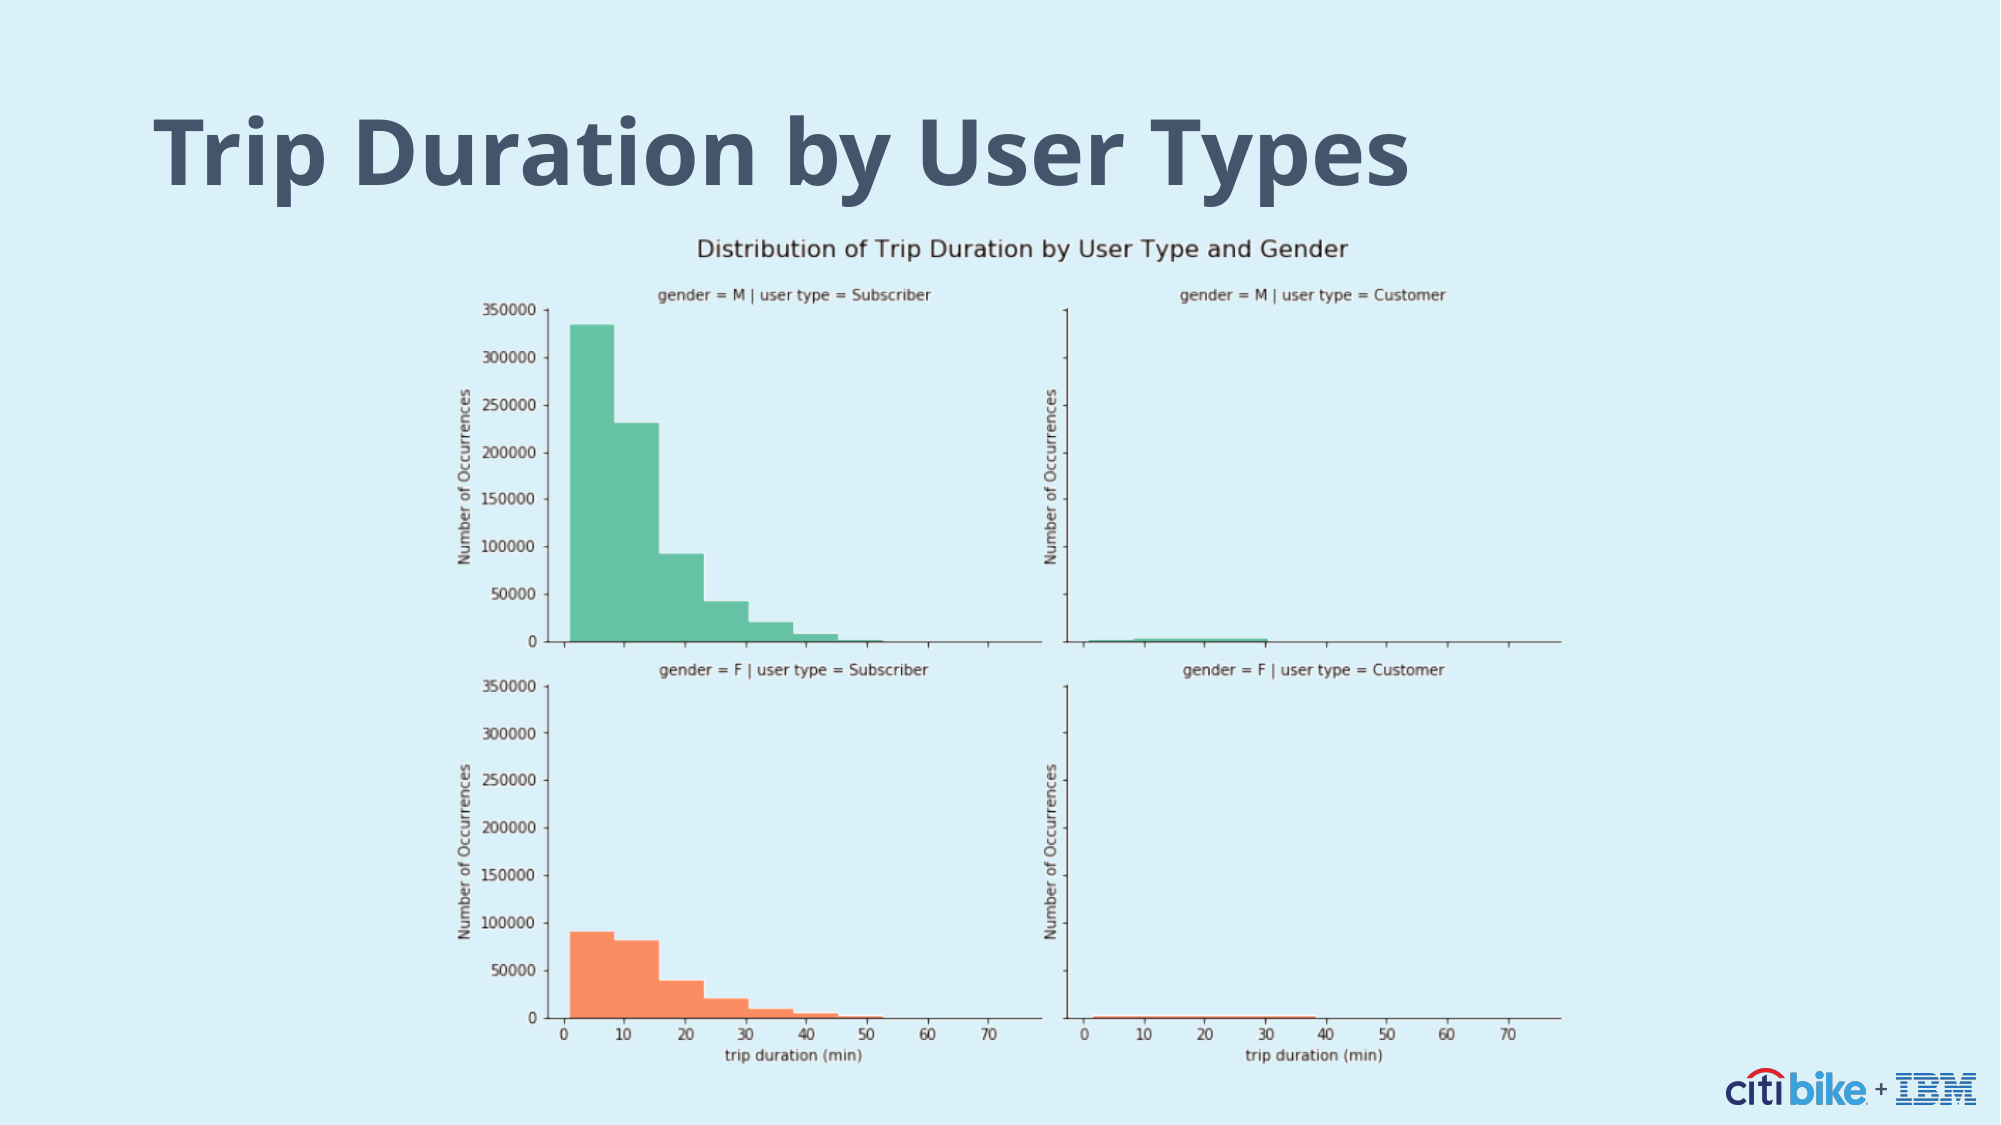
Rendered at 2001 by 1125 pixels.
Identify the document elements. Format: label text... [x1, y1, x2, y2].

picture [1726, 1068, 1868, 1105]
picture [425, 235, 1574, 1074]
picture [1896, 1073, 1976, 1105]
text_box Trip Duration by User Types [137, 47, 1863, 265]
